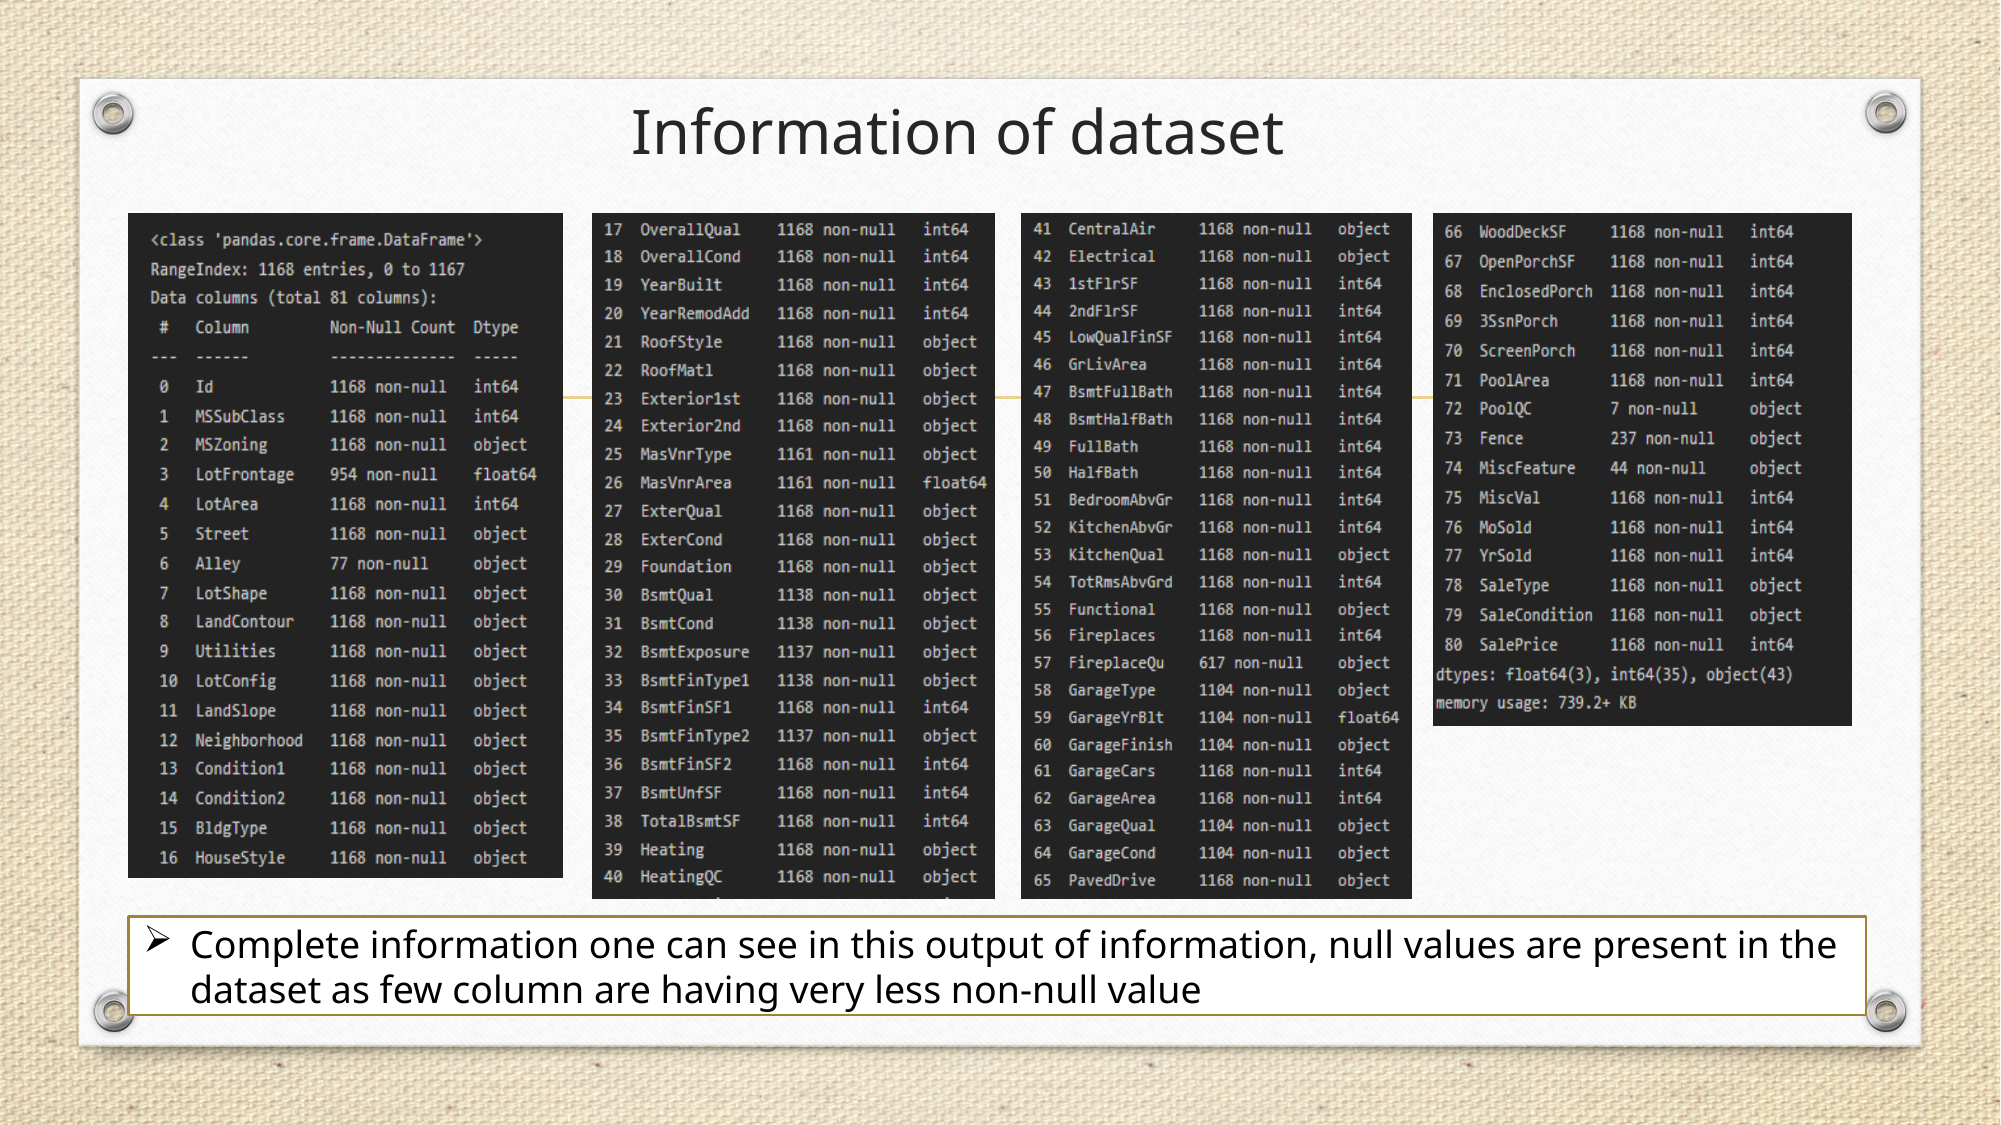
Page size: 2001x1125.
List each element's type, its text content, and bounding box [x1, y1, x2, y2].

text_box [175, 311, 1826, 915]
title Information of dataset [381, 85, 1536, 175]
picture [0, 0, 2001, 1125]
text_box Complete information one can see in this output of information, null values are present in the dataset as few column are having very less non-null value [127, 915, 1867, 1016]
